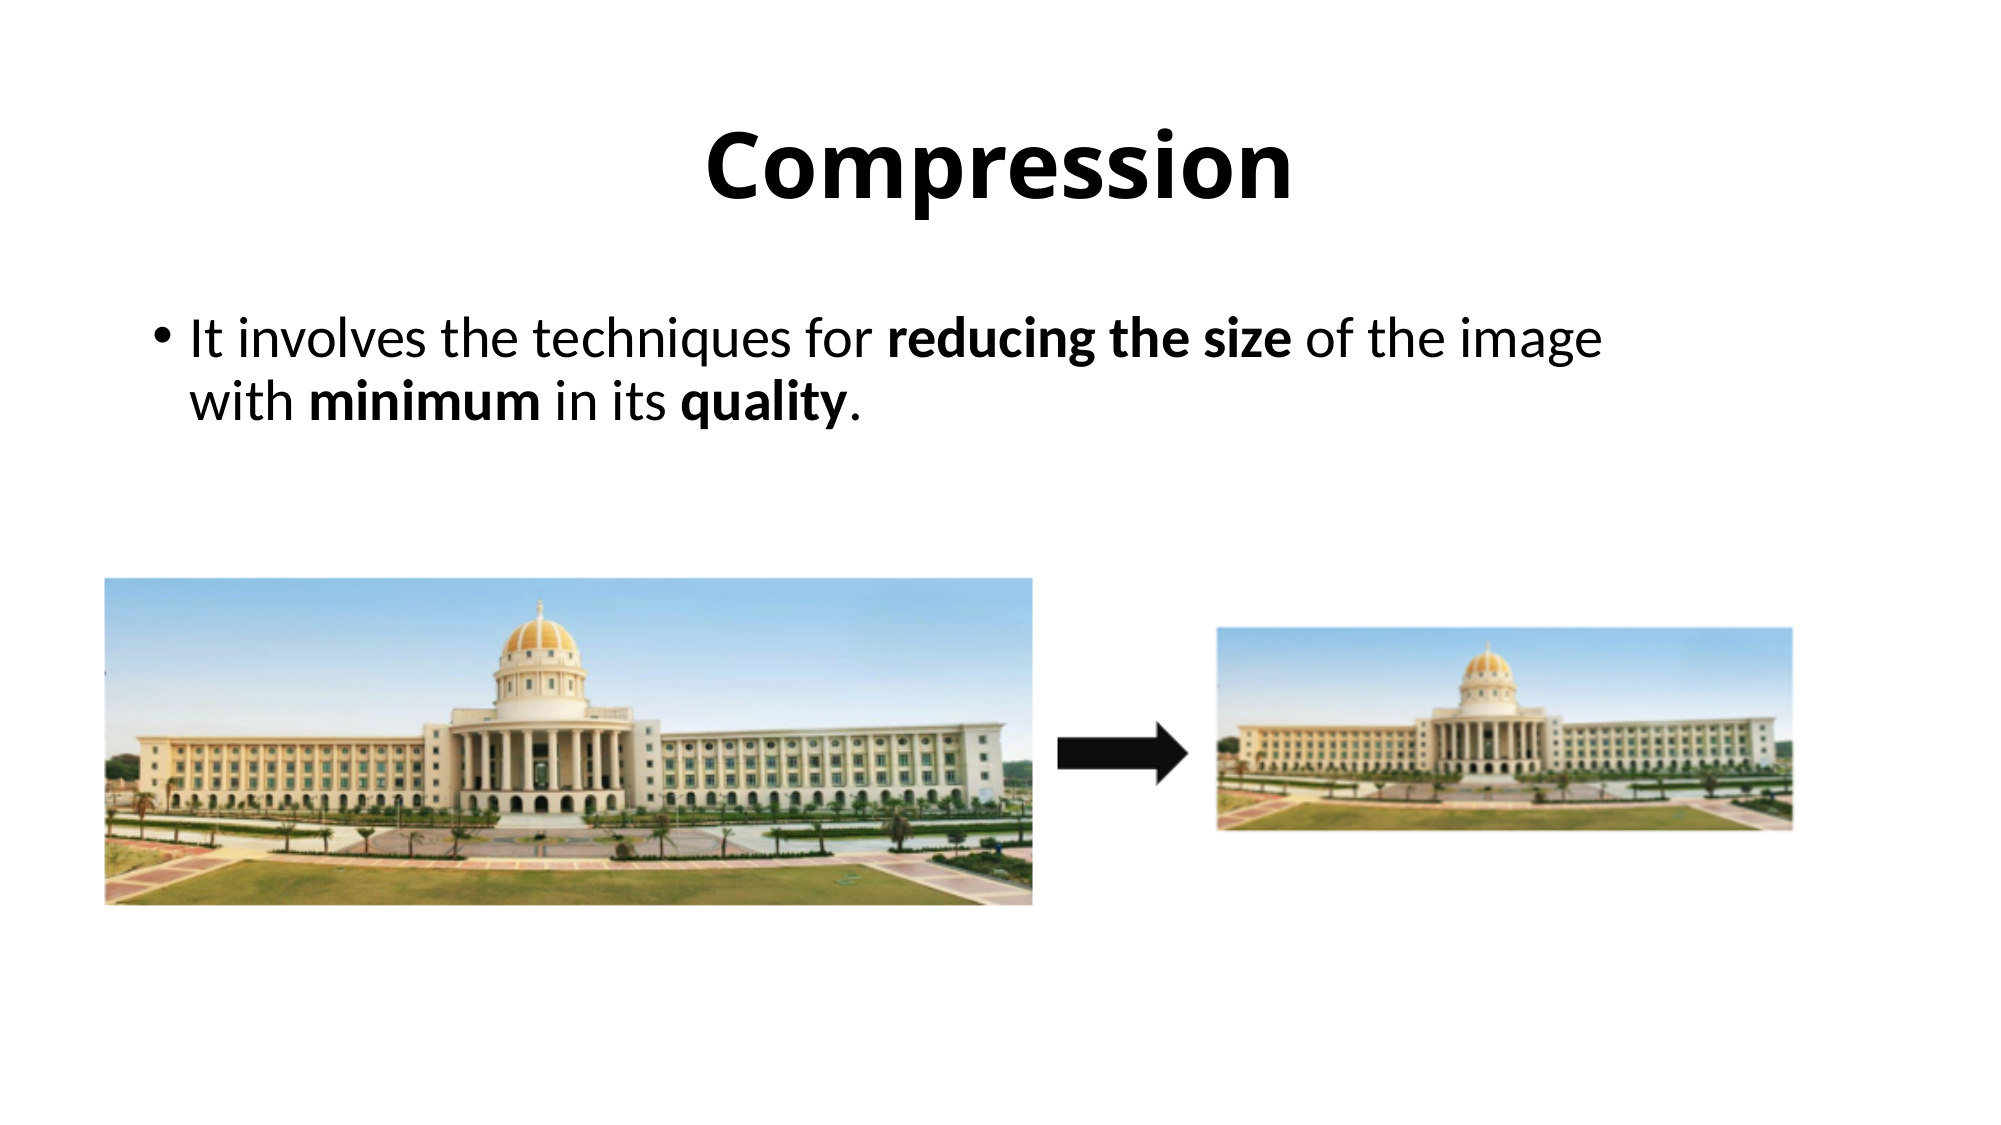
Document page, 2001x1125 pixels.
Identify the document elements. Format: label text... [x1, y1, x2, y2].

title Compression [137, 59, 1863, 278]
picture [96, 548, 1859, 921]
list It involves the techniques for reducing the size of the image with minimum in its quality. [137, 299, 1863, 1014]
